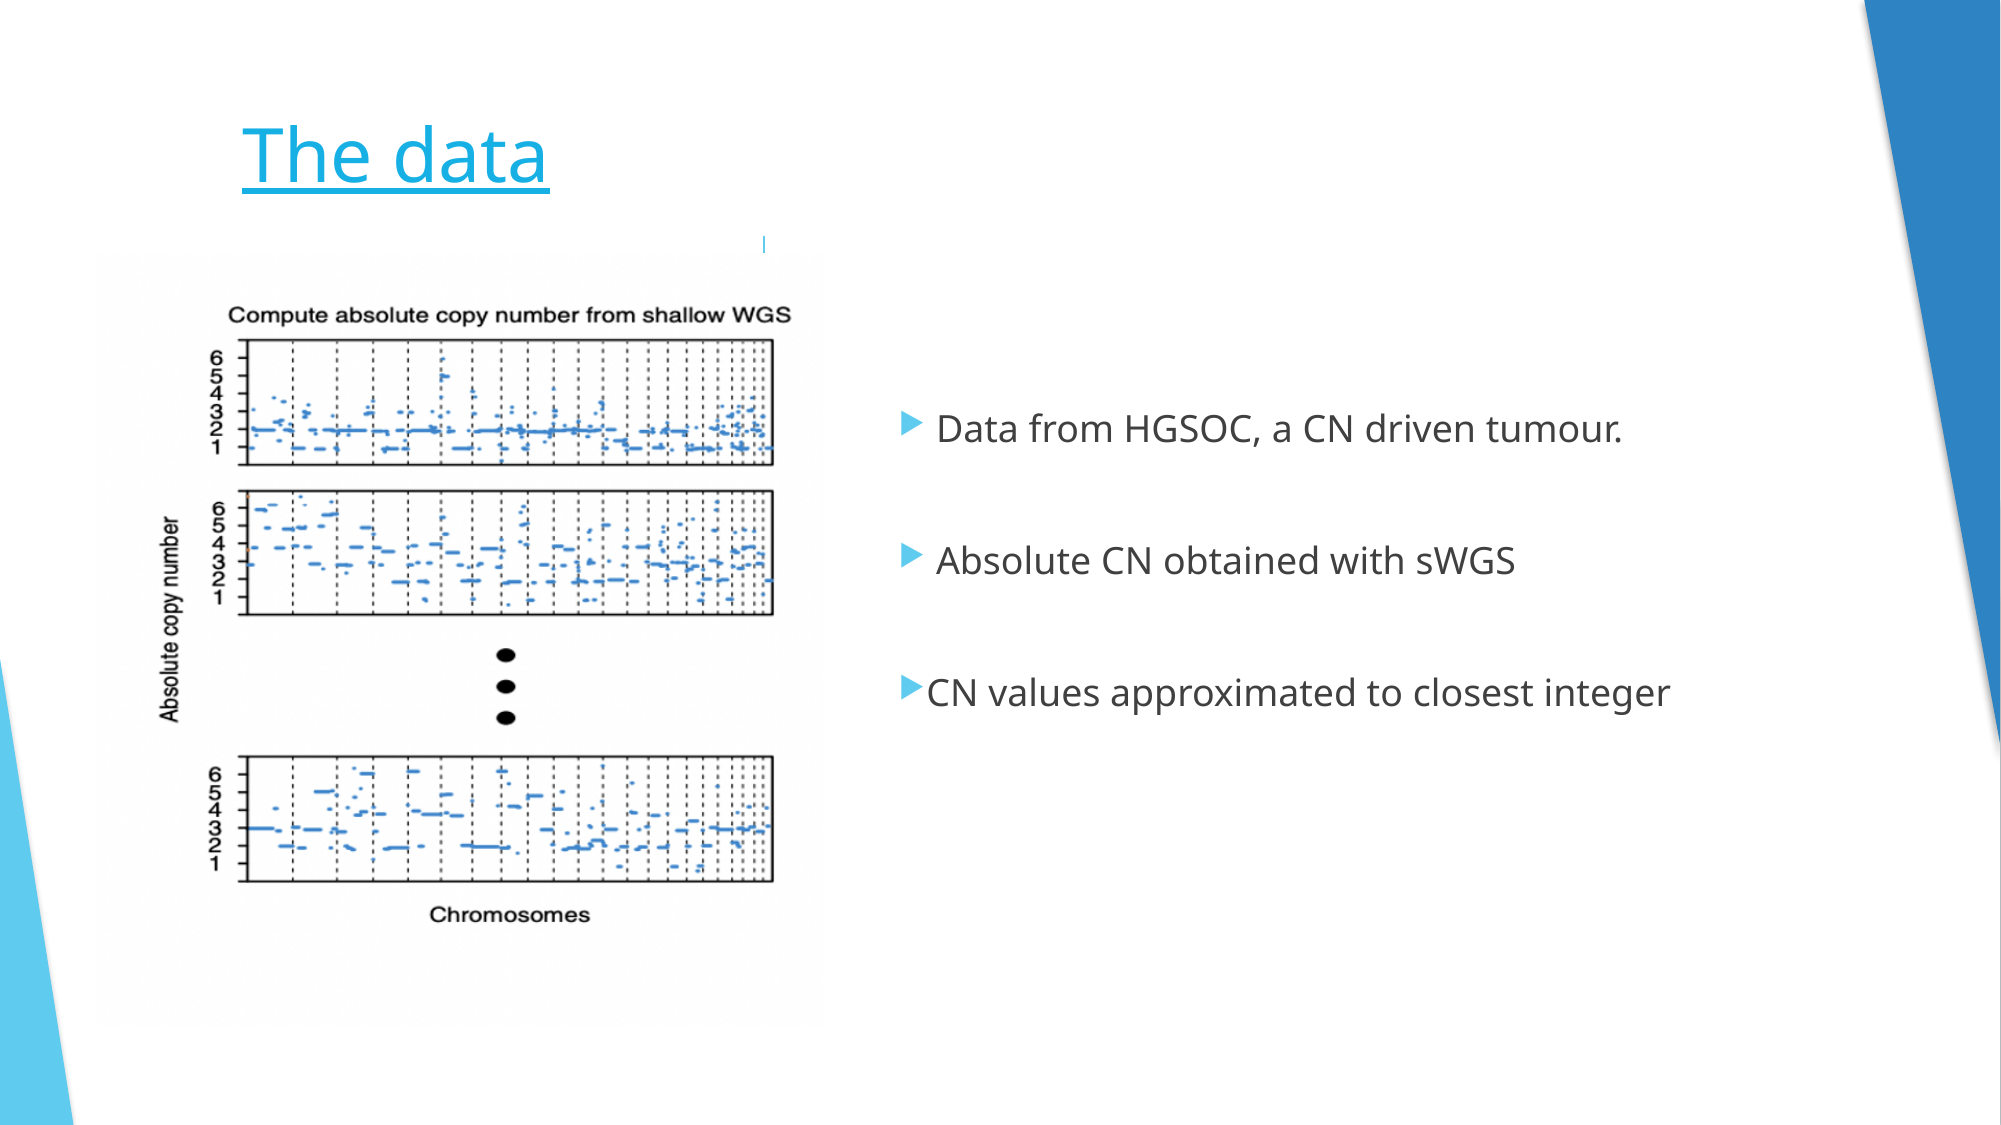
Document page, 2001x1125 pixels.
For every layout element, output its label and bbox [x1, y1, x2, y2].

text_box [0, 0, 2000, 1125]
picture [96, 253, 825, 1028]
